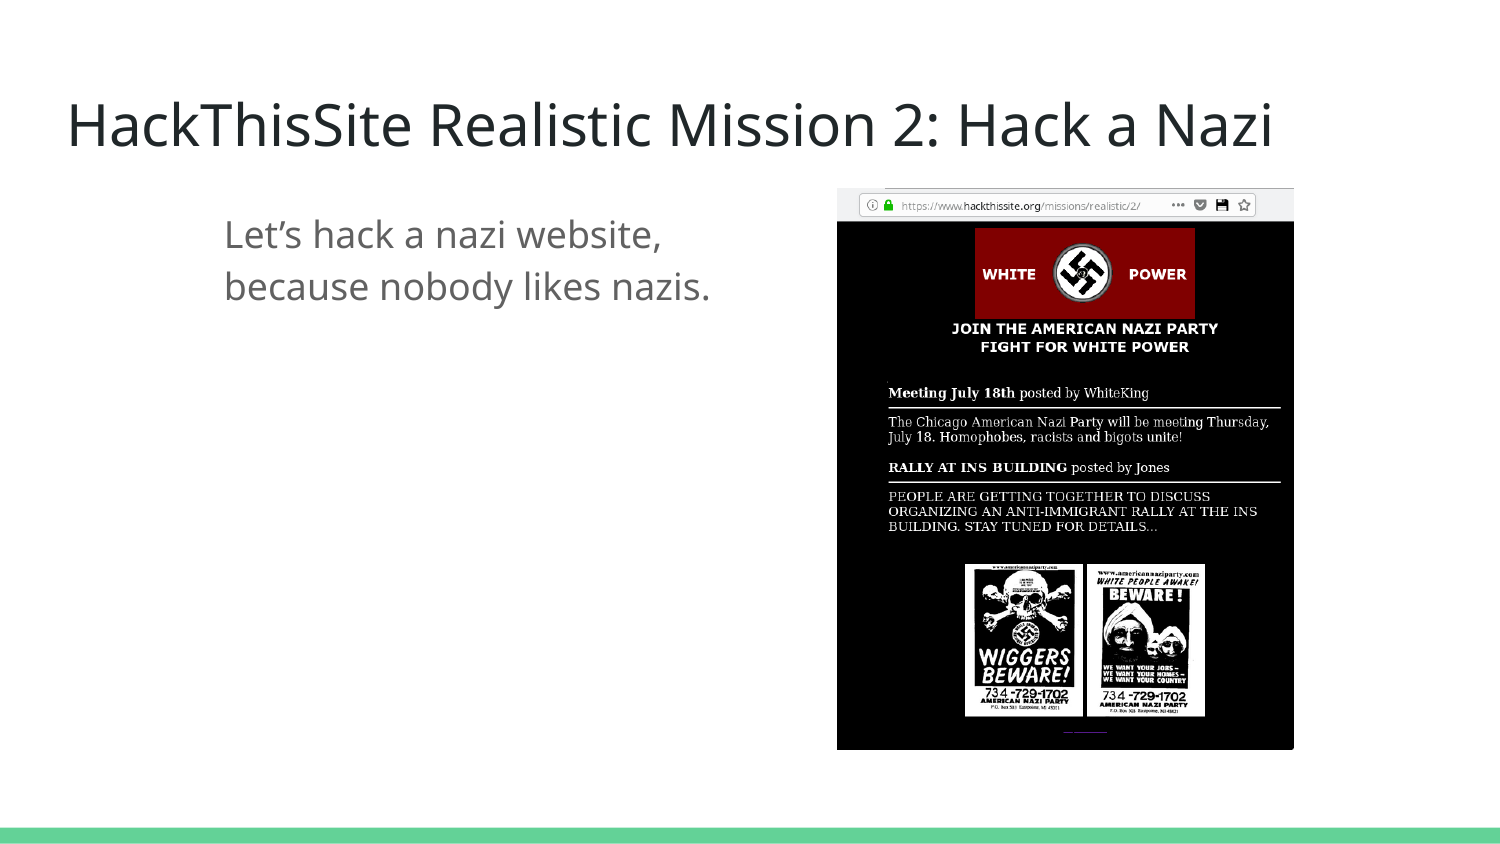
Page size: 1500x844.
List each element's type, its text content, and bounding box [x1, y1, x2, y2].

list Let’s hack a nazi website, because nobody likes nazis. [209, 189, 813, 750]
picture [836, 188, 1294, 750]
title HackThisSite Realistic Mission 2: Hack a Nazi [51, 72, 1449, 167]
